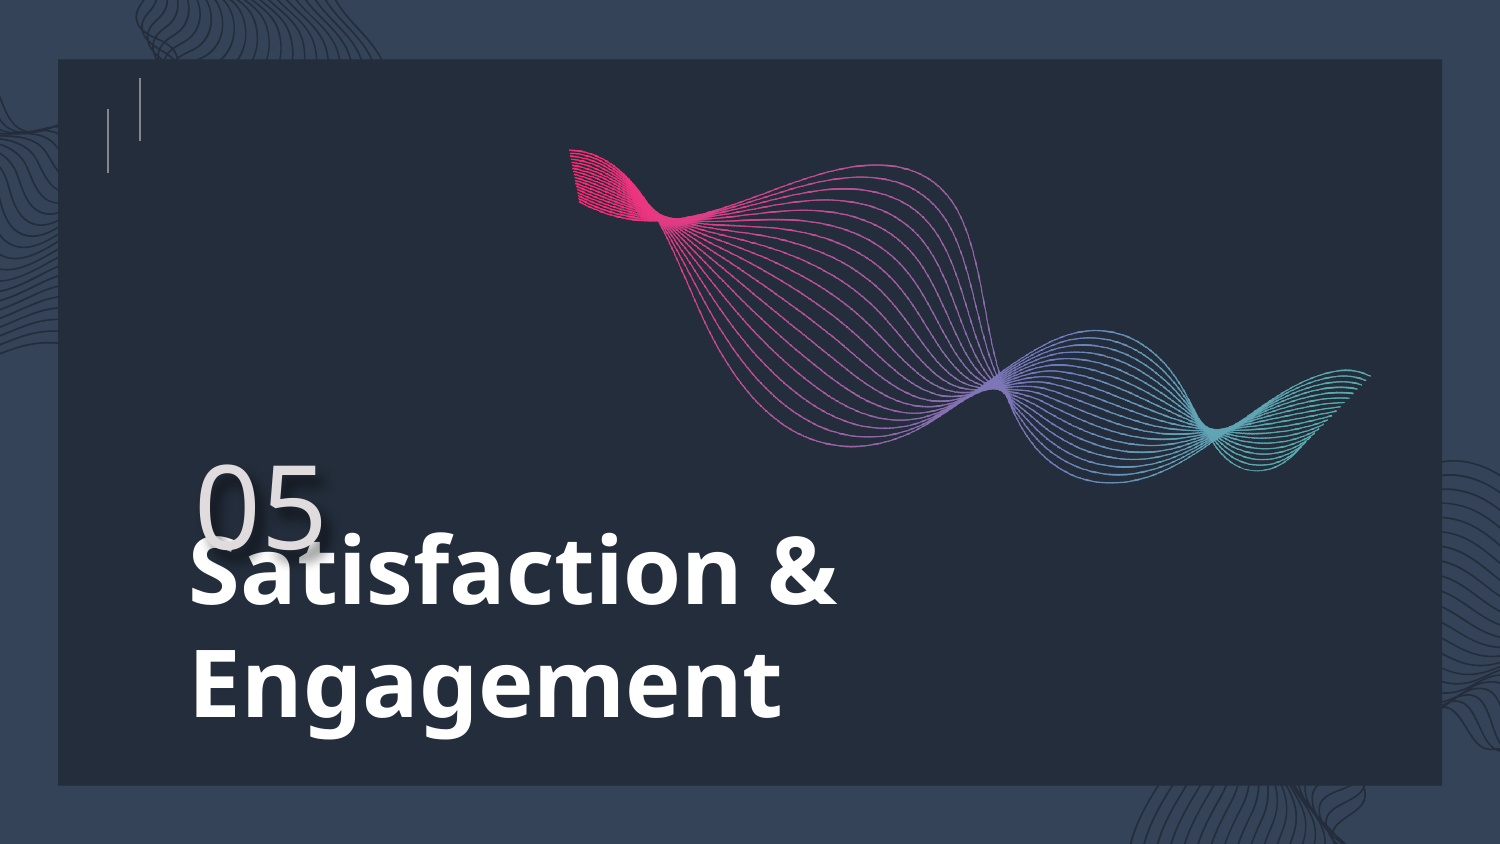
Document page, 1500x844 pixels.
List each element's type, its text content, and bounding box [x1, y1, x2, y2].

title Satisfaction & Engagement [143, 556, 1426, 751]
title 05 [156, 401, 367, 588]
picture [503, 42, 1382, 624]
